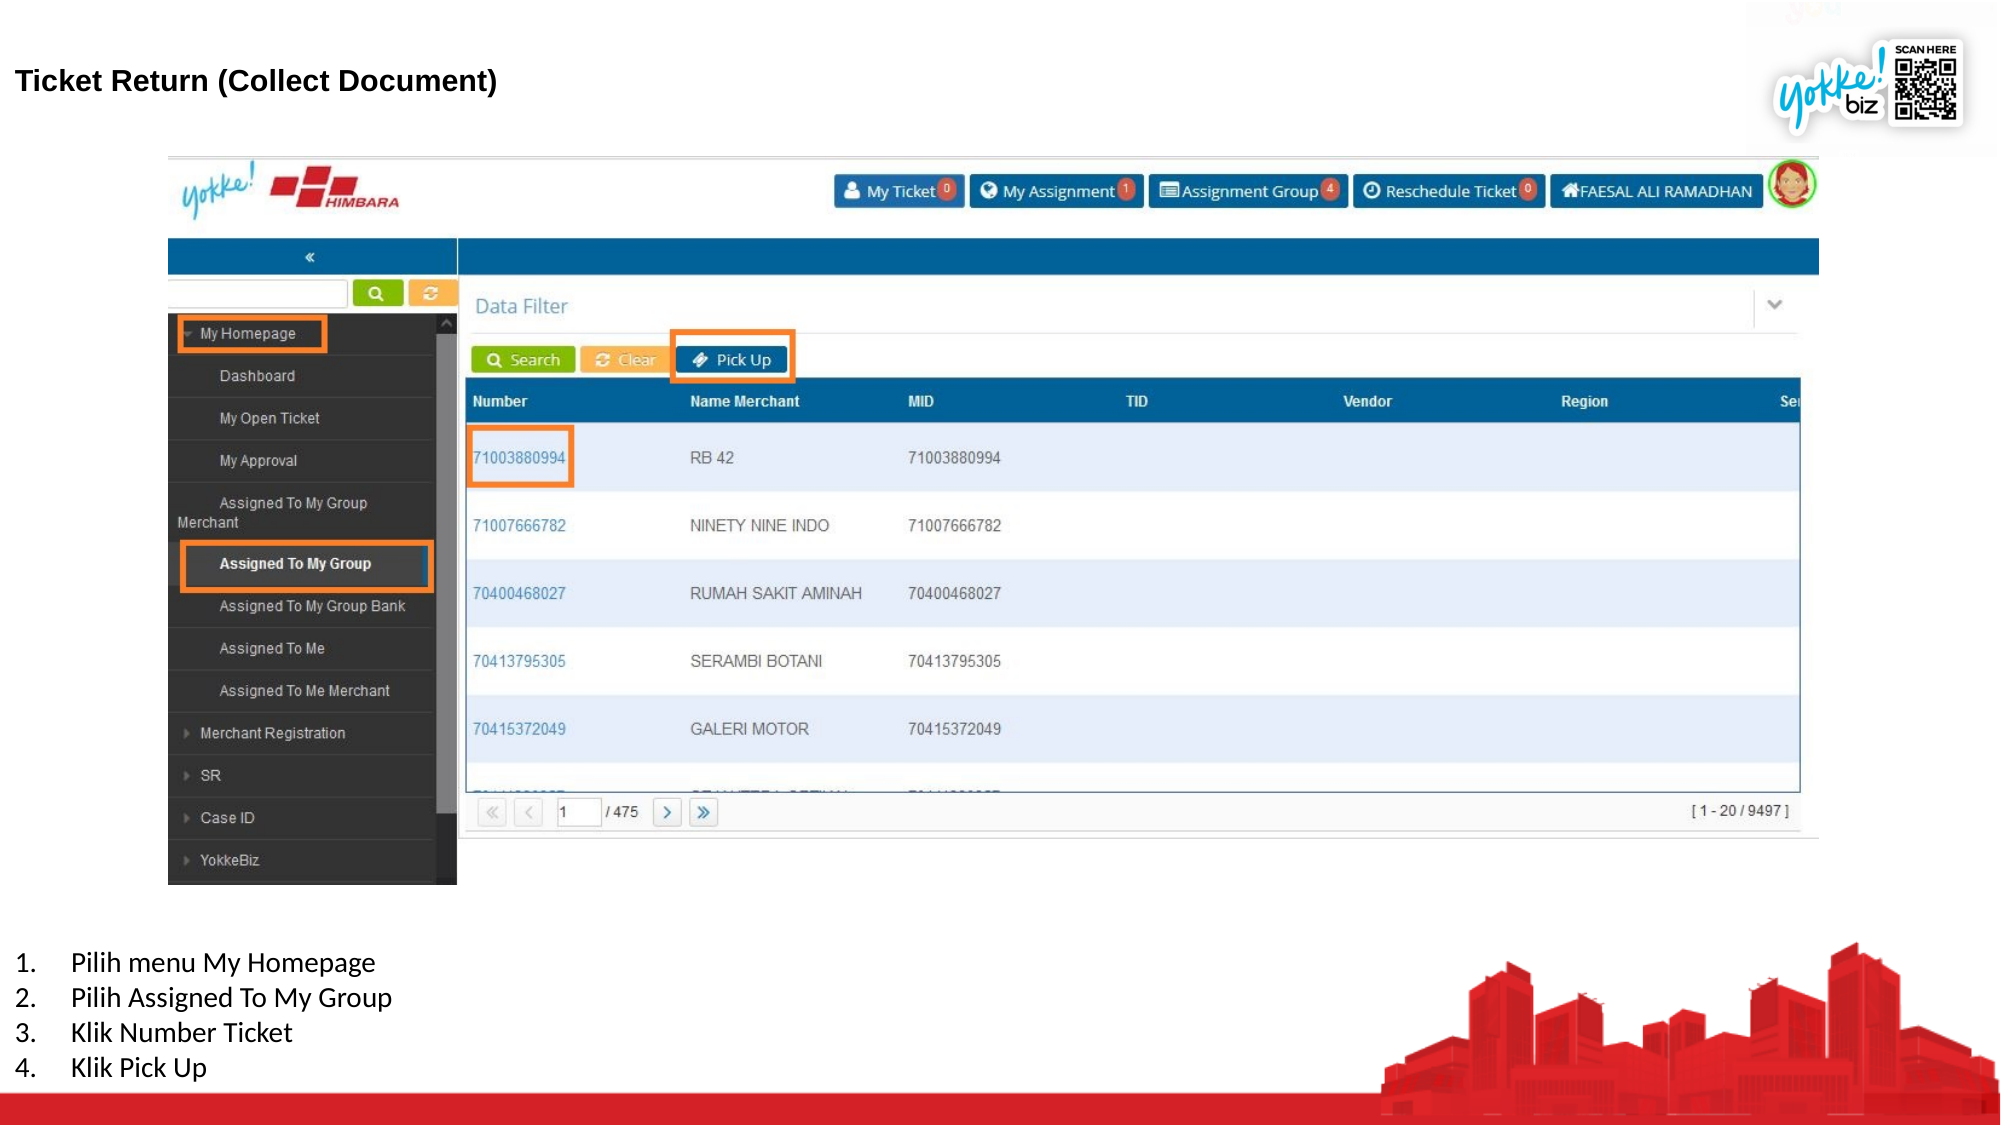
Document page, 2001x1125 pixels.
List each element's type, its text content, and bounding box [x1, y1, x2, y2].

text_box Ticket Return (Collect Document) [0, 53, 1496, 106]
picture [167, 1, 1997, 885]
text_box Pilih menu My Homepage Pilih Assigned To My Group Klik Number Ticket Klik Pick Up [0, 935, 1137, 1091]
picture [0, 890, 2001, 1125]
